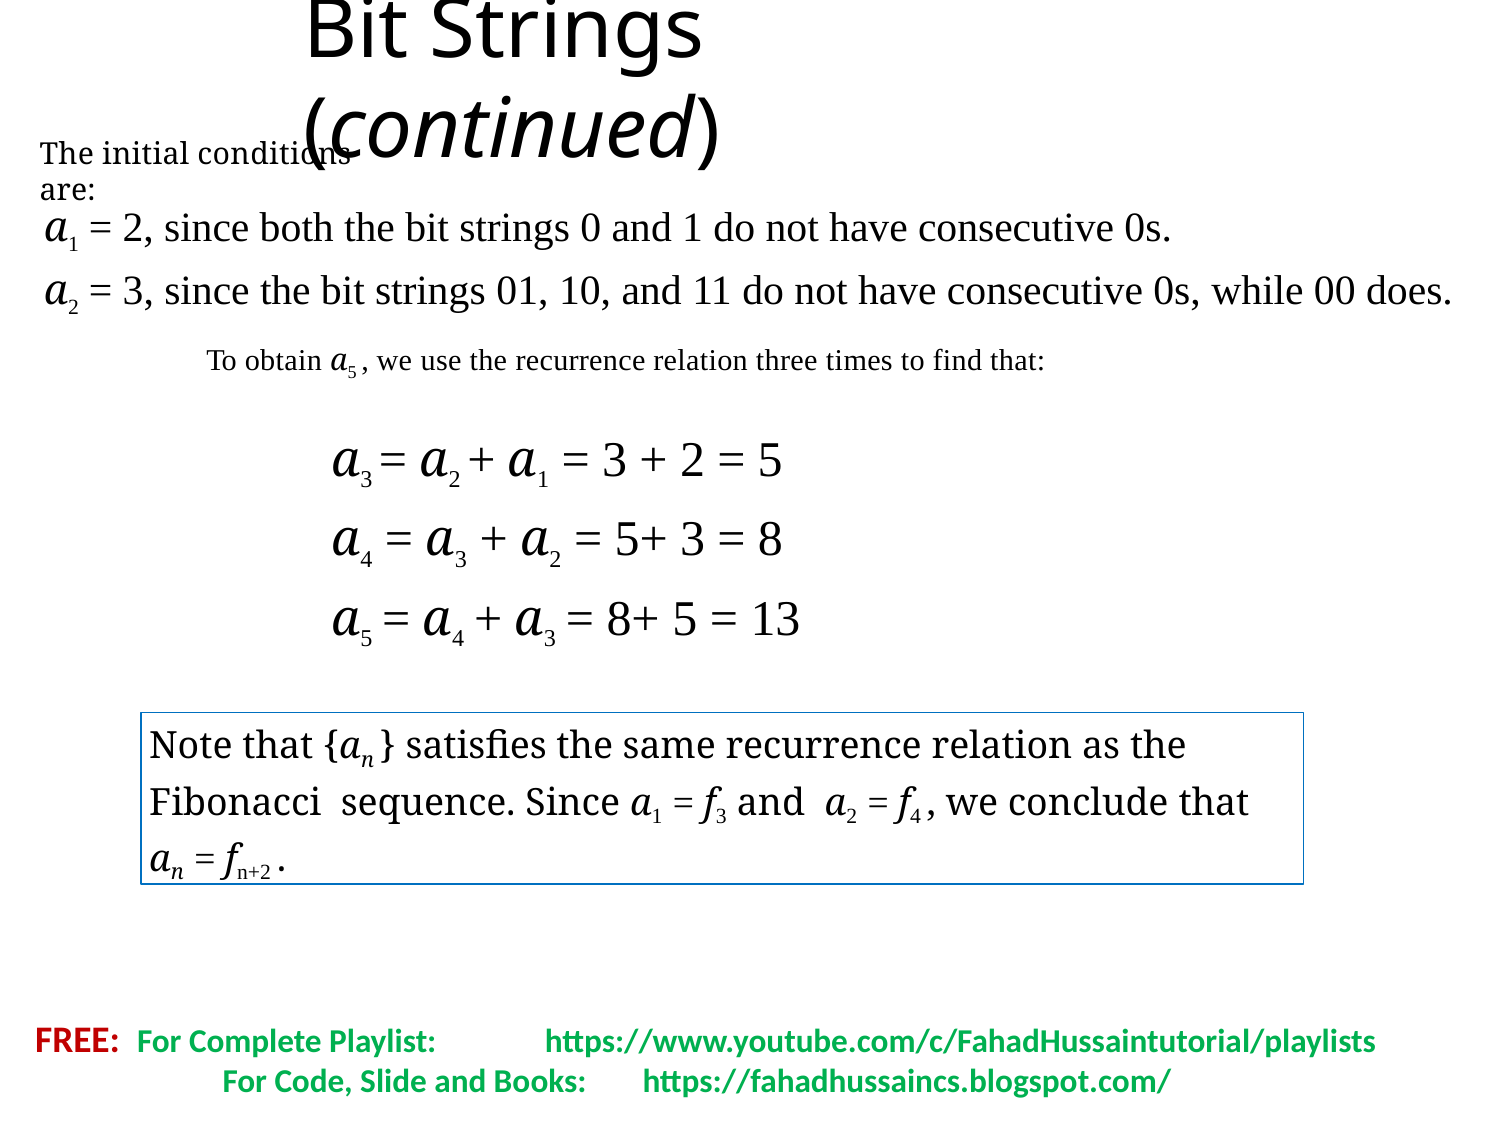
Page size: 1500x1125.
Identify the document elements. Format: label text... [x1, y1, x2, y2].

text_box Note that {an } satisfies the same recurrence relation as the Fibonacci sequence. Since a1 = f3 and a2 = f4 , we conclude that an = fn+2 . [140, 712, 1304, 885]
title Bit Strings (continued) [301, 0, 1144, 175]
text_box a1 = 2, since both the bit strings 0 and 1 do not have consecutive 0s. a2 = 3, since the bit strings 01, 10, and 11 do not have consecutive 0s, while 00 does. [37, 191, 1475, 319]
text_box FREE: For Complete Playlist: https://www.youtube.com/c/FahadHussaintutorial/playlists For Code, Slide and Books: https://fahadhussaincs.blogspot.com/ [20, 1007, 1480, 1107]
text_box The initial conditions are: [37, 131, 391, 191]
text_box To obtain a5 , we use the recurrence relation three times to find that: [199, 336, 1052, 383]
text_box a3 = a2 + a1 = 3 + 2 = 5 a4 = a3 + a2 = 5+ 3 = 8 a5 = a4 + a3 = 8+ 5 = 13 [324, 412, 1326, 652]
